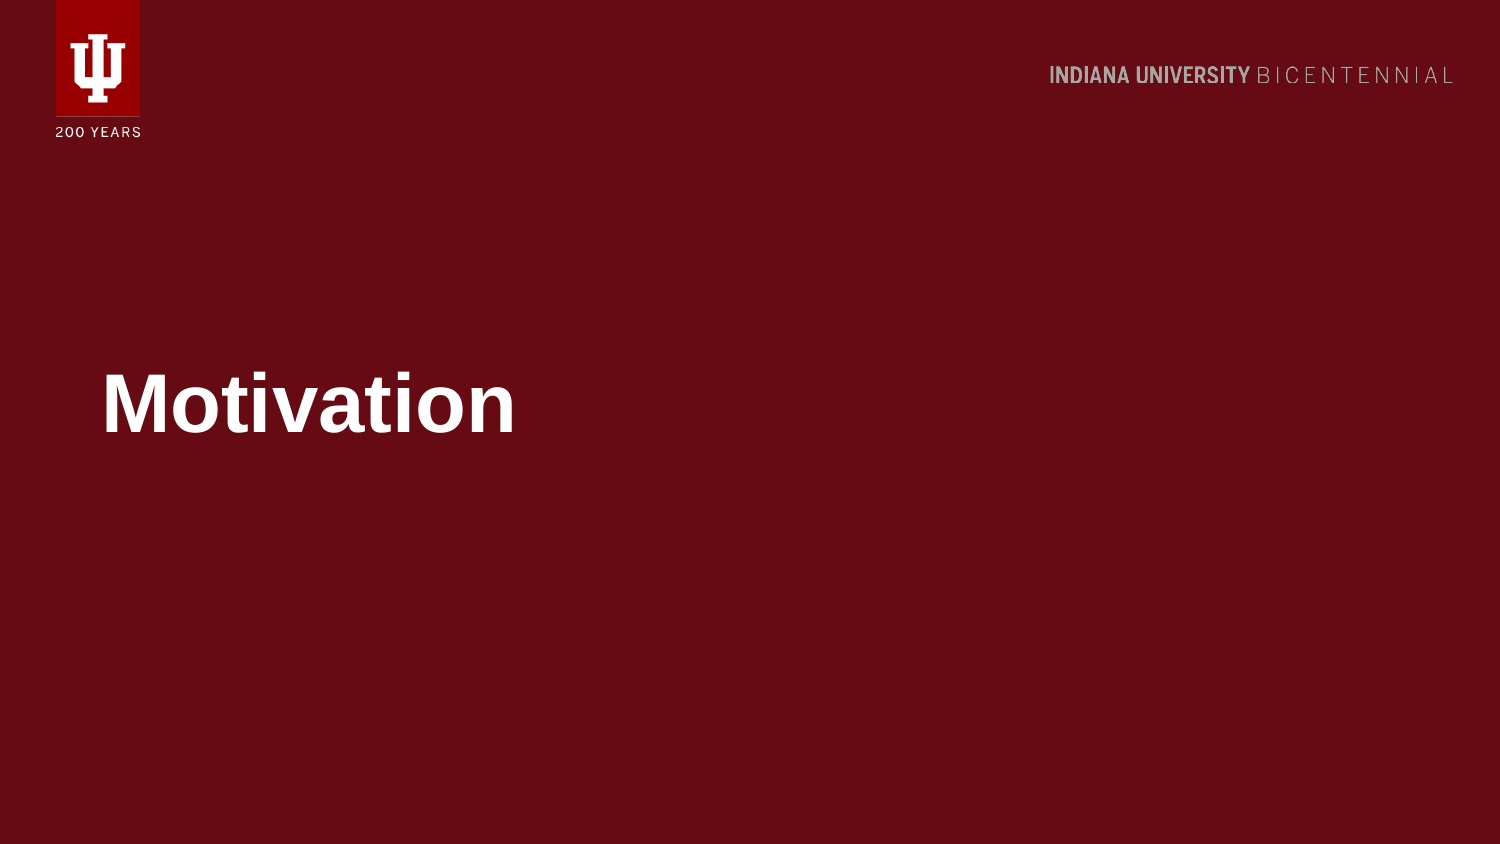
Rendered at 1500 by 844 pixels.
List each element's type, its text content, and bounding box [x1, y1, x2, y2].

title Motivation [86, 344, 1203, 453]
picture [44, 0, 153, 144]
